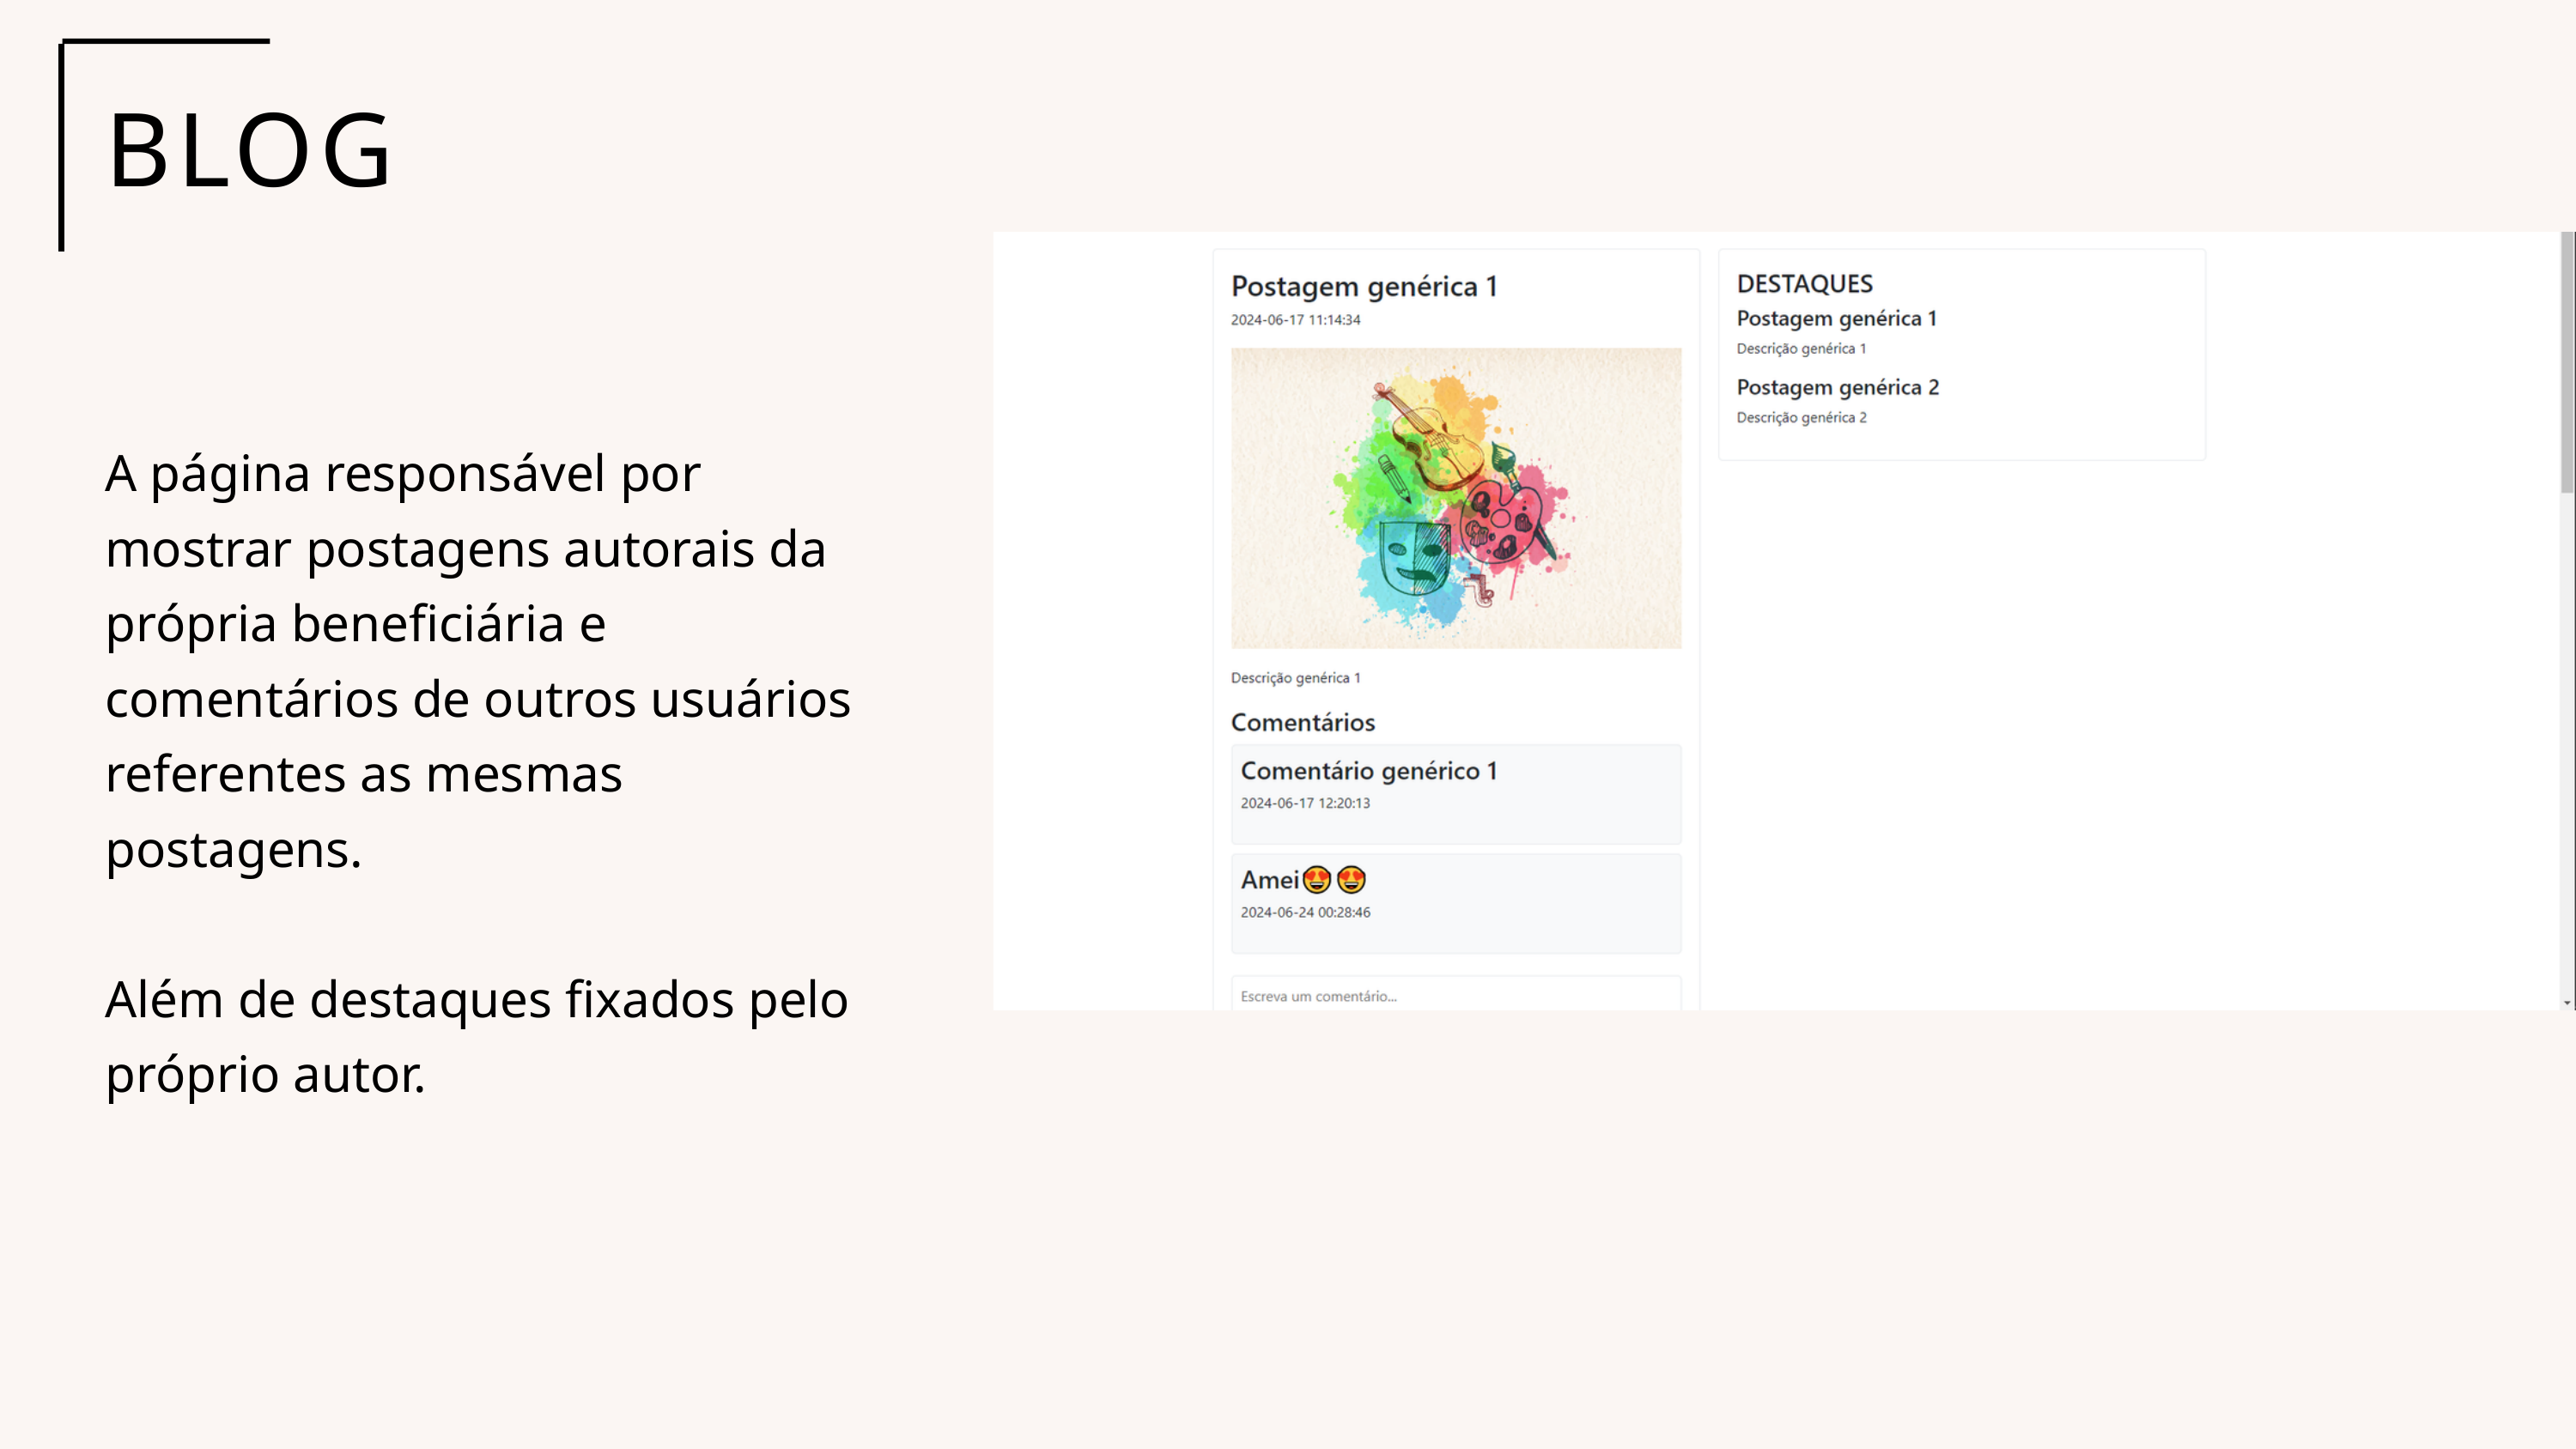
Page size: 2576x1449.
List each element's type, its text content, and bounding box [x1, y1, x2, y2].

text_box BLOG [105, 85, 434, 208]
text_box A página responsável por mostrar postagens autorais da própria beneficiária e comentários de outros usuários referentes as mesmas postagens. Além de destaques fixados pelo próprio autor. [105, 427, 885, 1103]
text_box [993, 232, 2576, 1010]
